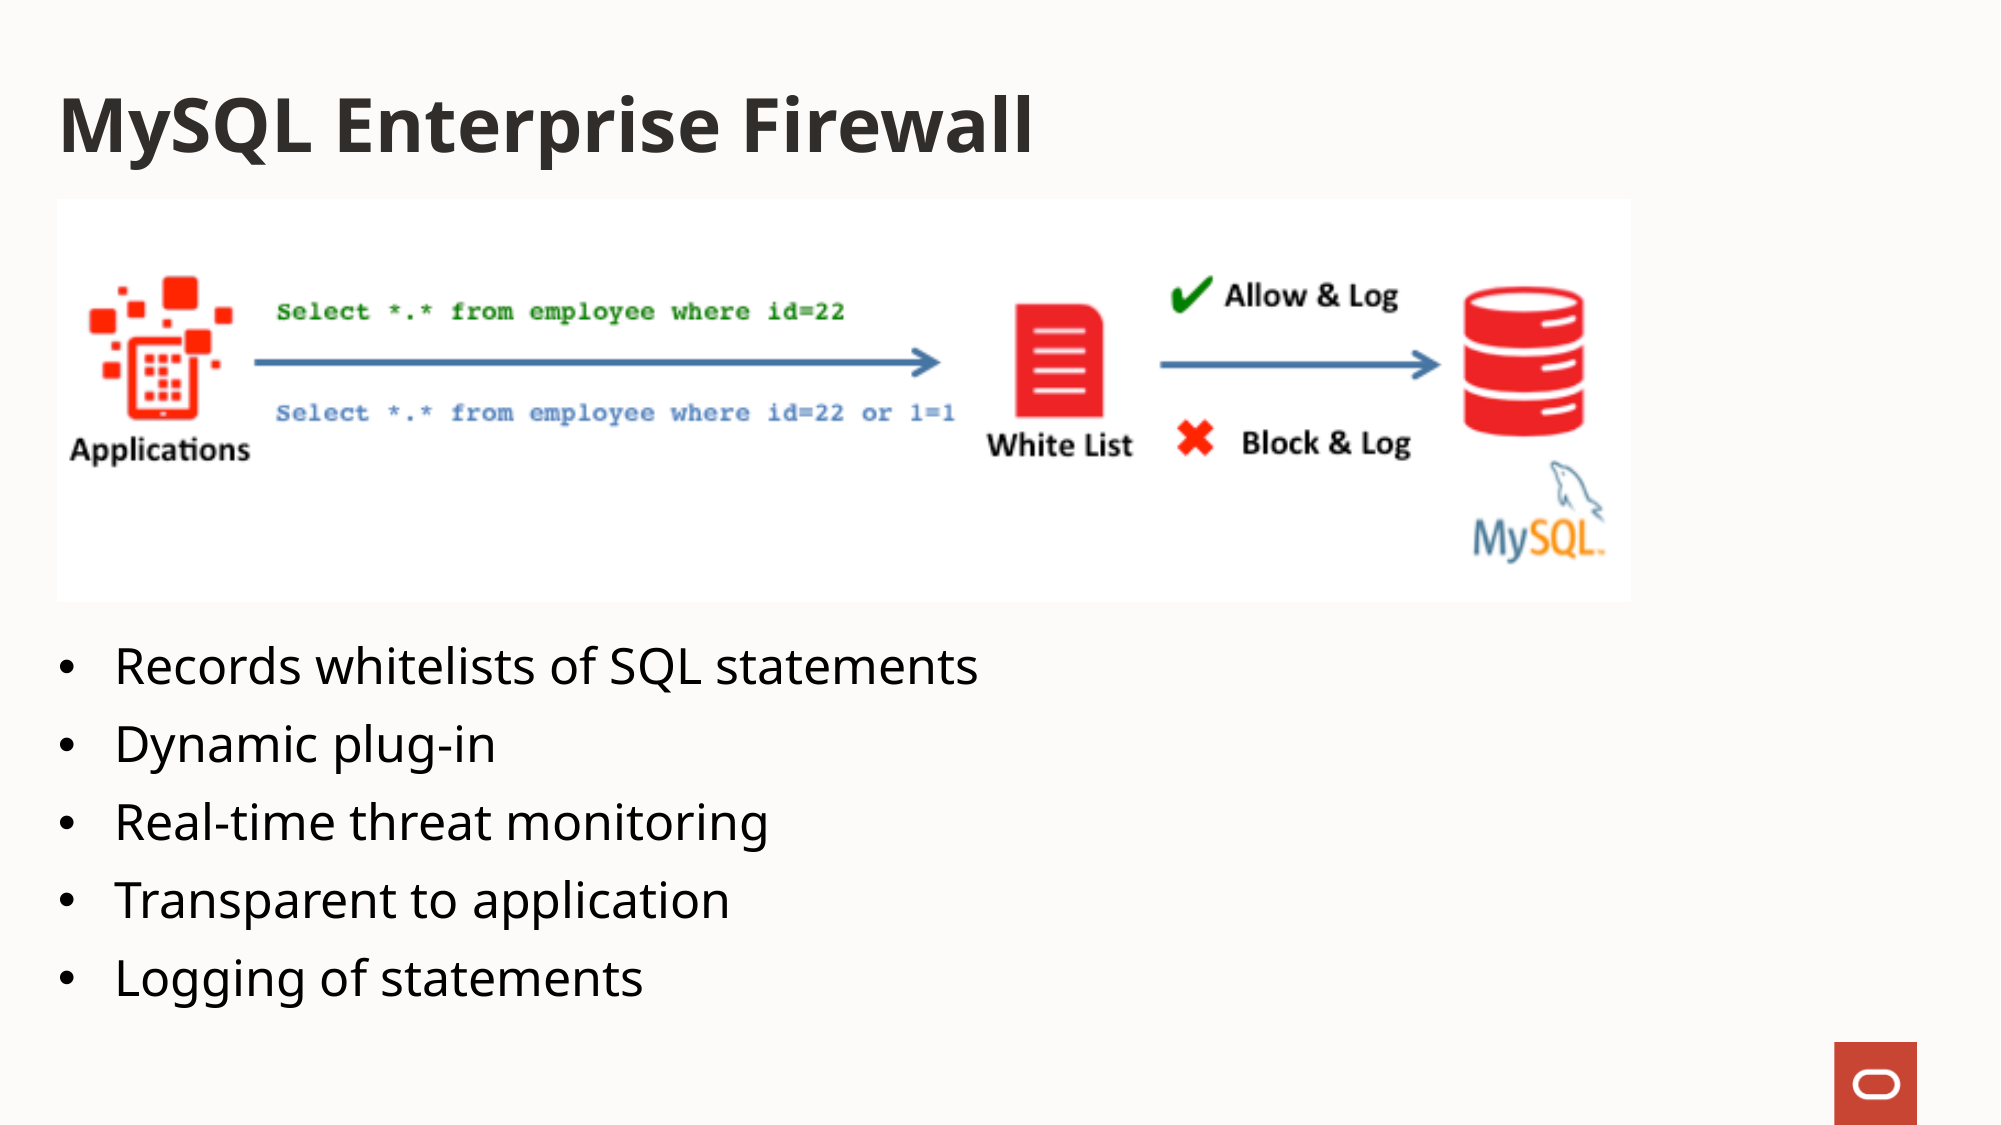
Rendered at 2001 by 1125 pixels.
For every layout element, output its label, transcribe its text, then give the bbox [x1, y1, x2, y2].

text_box Records whitelists of SQL statements Dynamic plug-in Real-time threat monitoring Transparent to application Logging of statements [43, 631, 1870, 1125]
picture [57, 199, 1632, 603]
title MySQL Enterprise Firewall [57, 34, 1900, 171]
